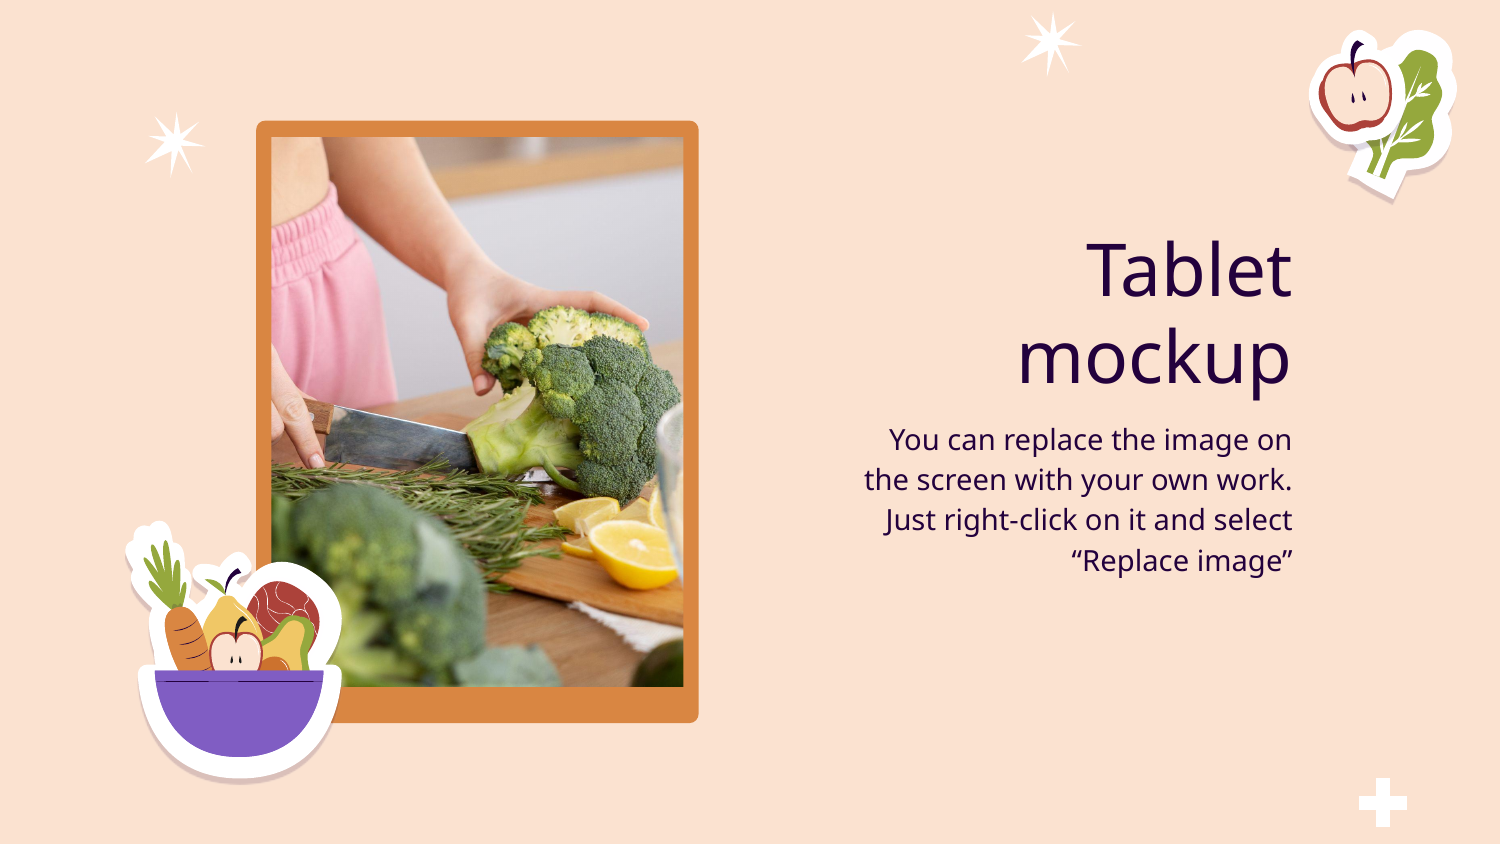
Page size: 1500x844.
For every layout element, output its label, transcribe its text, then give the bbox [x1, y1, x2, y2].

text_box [1308, 29, 1458, 200]
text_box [125, 520, 343, 779]
title Tablet mockup [840, 239, 1308, 401]
picture [271, 137, 684, 687]
text_box [256, 120, 699, 724]
text_box [144, 111, 206, 178]
subtitle You can replace the image on the screen with your own work. Just right-click on it and select “Replace image” [840, 401, 1308, 579]
